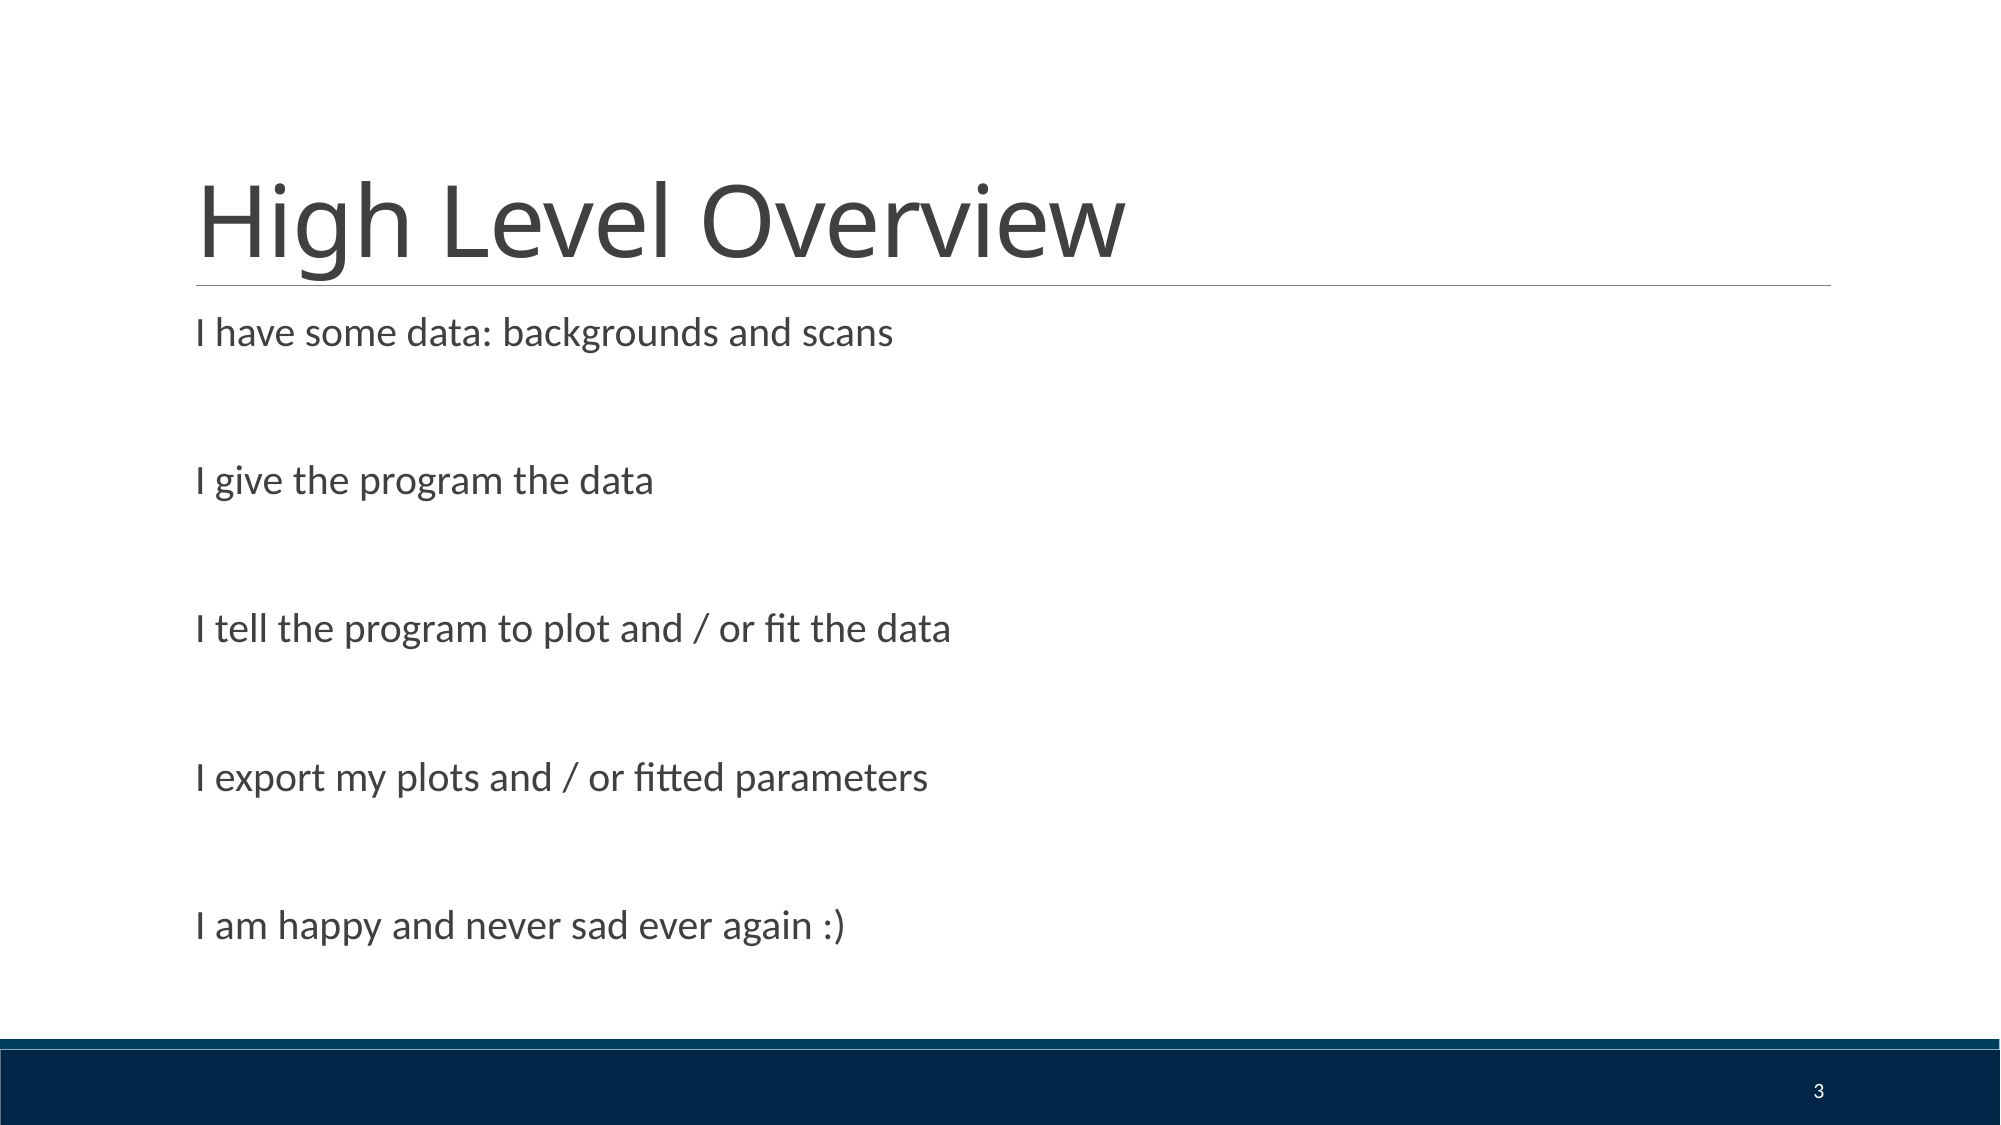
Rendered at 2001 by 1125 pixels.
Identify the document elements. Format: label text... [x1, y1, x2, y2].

title High Level Overview [180, 47, 1830, 285]
slide_number 3 [1624, 1059, 1840, 1120]
list I have some data: backgrounds and scans I give the program the data I tell the program to plot and / or fit the data I export my plots and / or fitted parameters I am happy and never sad ever again :) [180, 302, 1830, 963]
